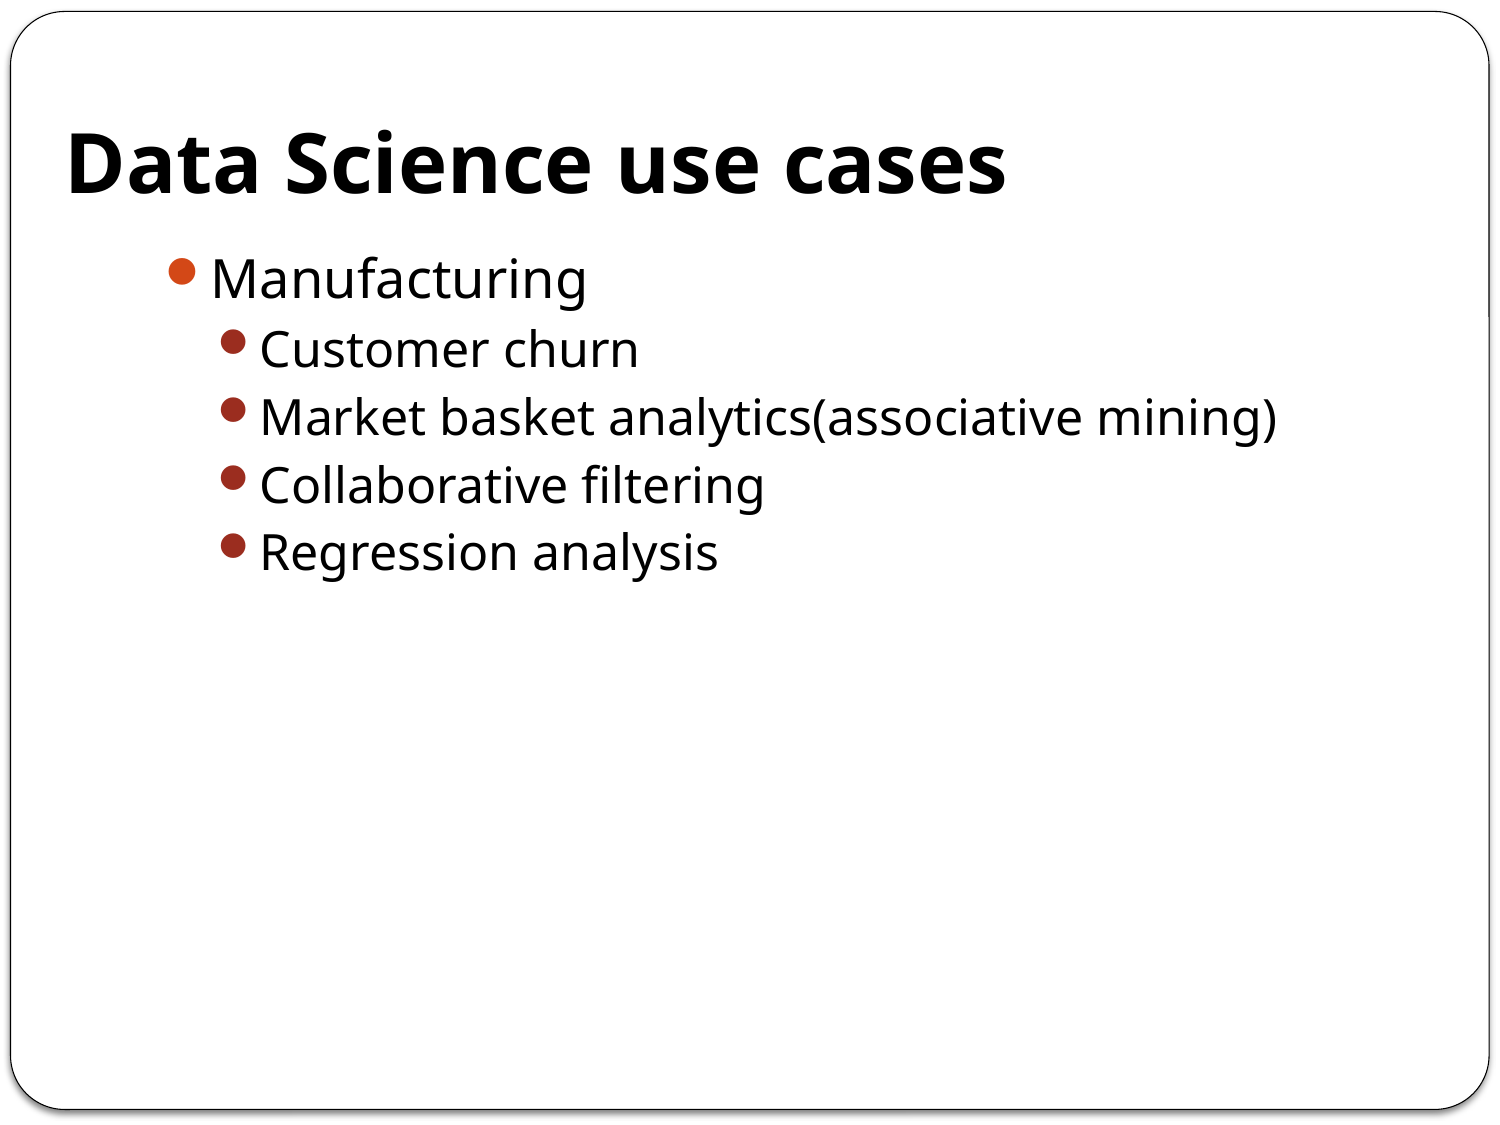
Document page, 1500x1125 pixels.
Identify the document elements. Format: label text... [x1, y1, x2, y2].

title Data Science use cases [50, 37, 1325, 225]
list Manufacturing Customer churn Market basket analytics(associative mining) Collaborative filtering Regression analysis [150, 237, 1425, 988]
